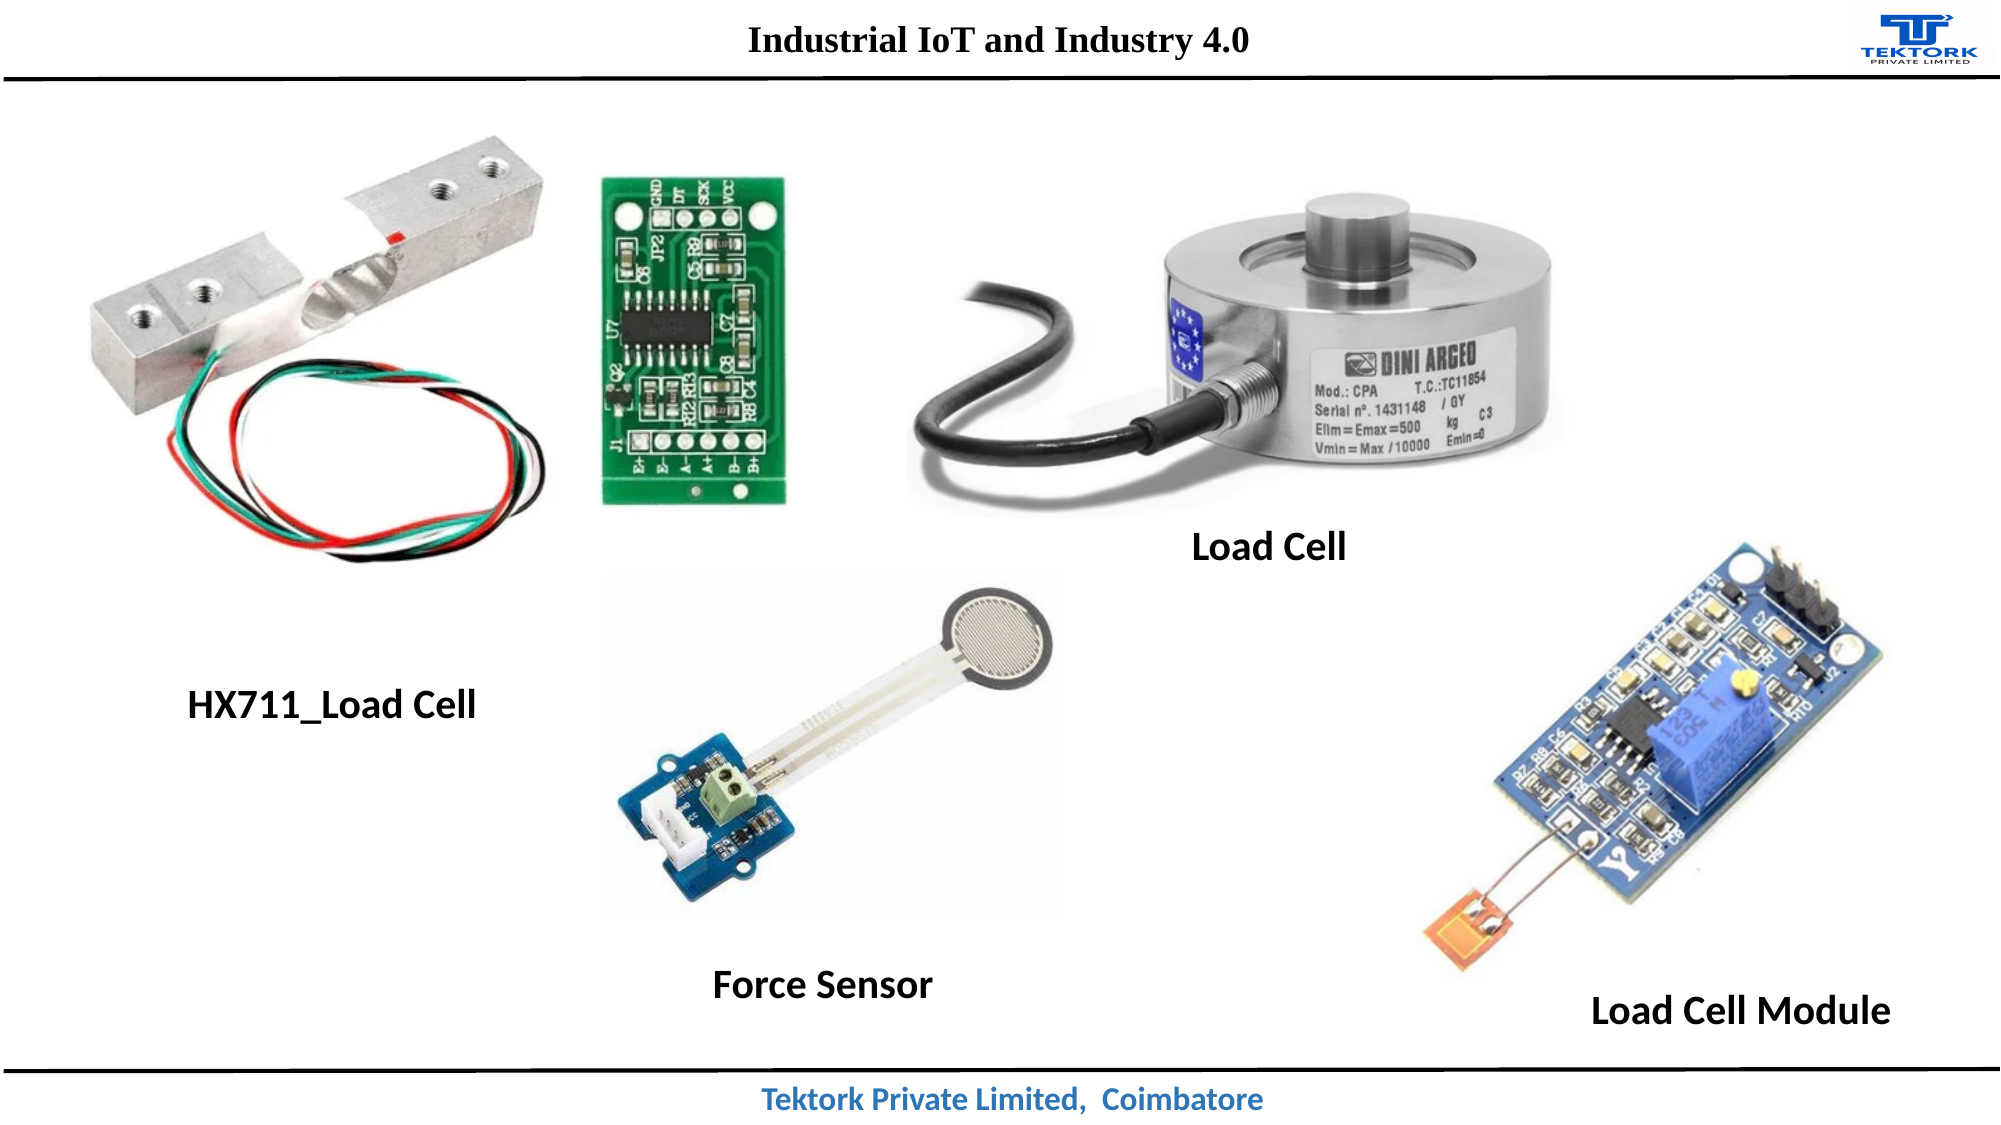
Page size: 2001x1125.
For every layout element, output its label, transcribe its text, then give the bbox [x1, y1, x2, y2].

picture [1845, 1, 1995, 77]
picture [907, 178, 1921, 983]
text_box Load Cell [1177, 519, 1363, 577]
text_box Tektork Private Limited, Coimbatore [419, 1072, 1608, 1125]
text_box Force Sensor [698, 949, 949, 1015]
text_box HX711_Load Cell [172, 669, 492, 735]
text_box Industrial IoT and Industry 4.0 [732, 7, 1267, 68]
text_box Load Cell Module [1576, 983, 1907, 1041]
picture [79, 135, 1068, 923]
